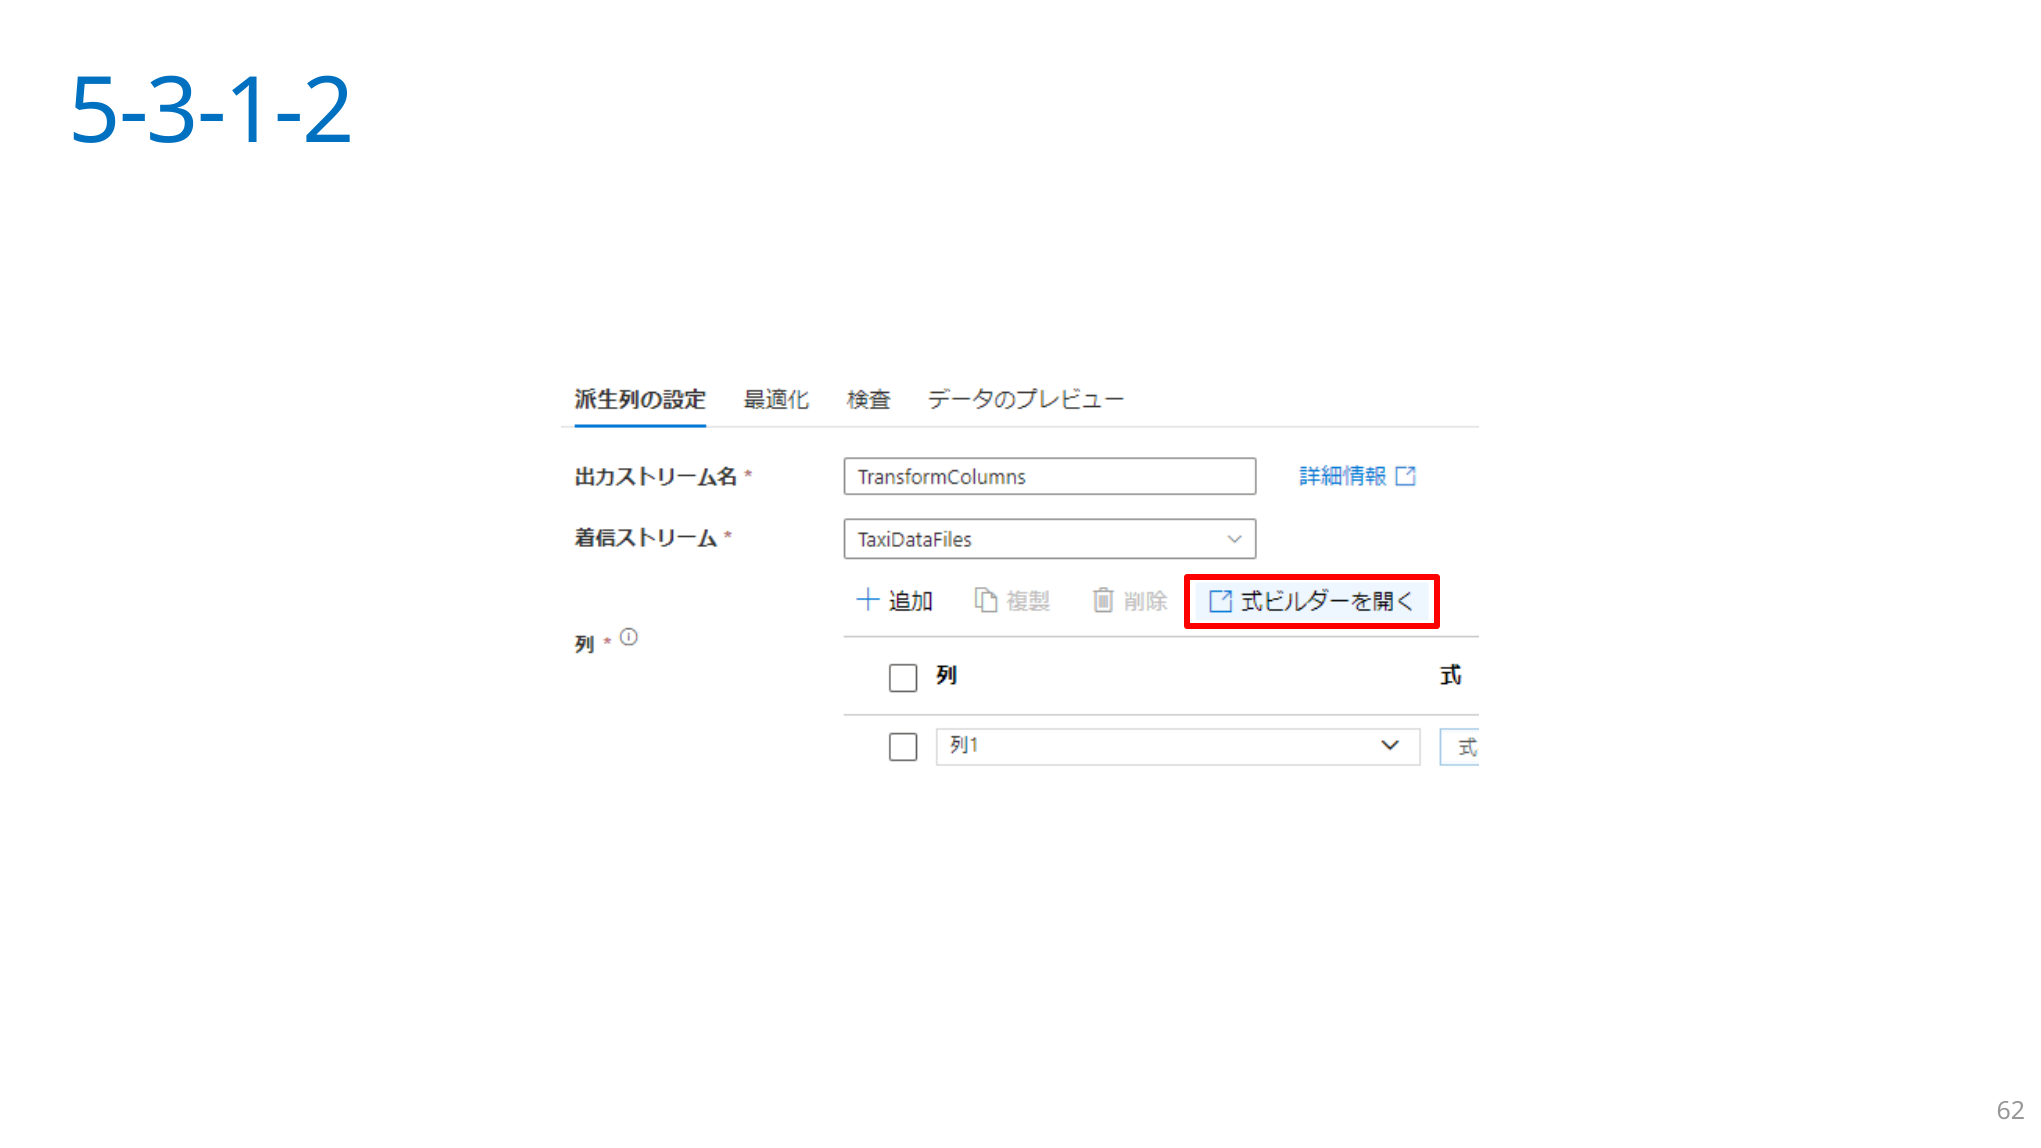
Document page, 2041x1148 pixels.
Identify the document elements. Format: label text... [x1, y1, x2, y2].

slide_number 62 [1581, 1081, 2041, 1143]
picture [561, 370, 1479, 778]
title 5-3-1-2 [45, 48, 1996, 173]
